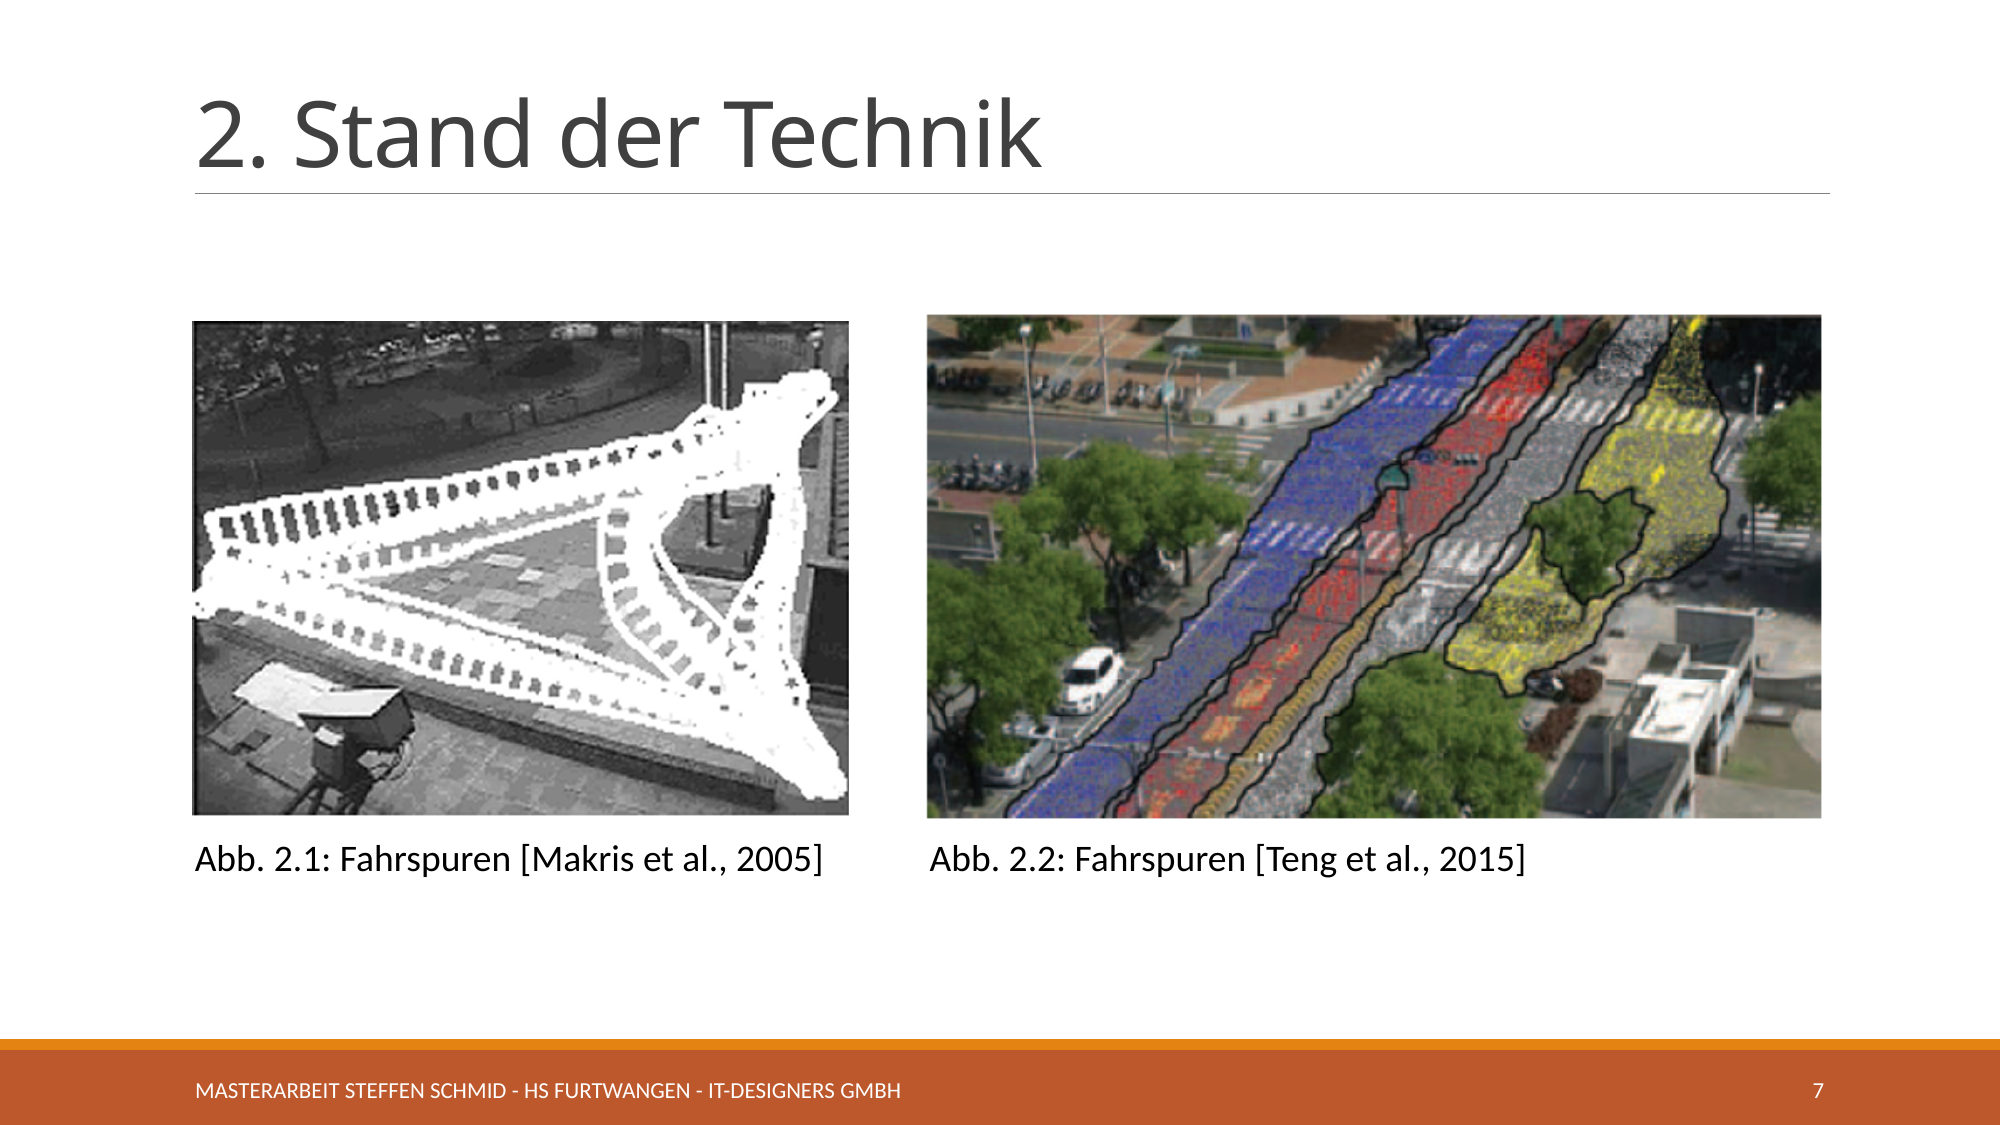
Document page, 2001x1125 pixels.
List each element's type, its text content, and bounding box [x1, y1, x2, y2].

picture [179, 305, 860, 828]
picture [914, 305, 1831, 828]
title 2. Stand der Technik [180, 47, 1830, 194]
slide_number 7 [1624, 1059, 1840, 1120]
text_box Abb. 2.2: Fahrspuren [Teng et al., 2015] [914, 834, 1597, 887]
footer Masterarbeit Steffen Schmid - HS Furtwangen - IT-Designers GmbH [180, 1059, 1396, 1120]
text_box Abb. 2.1: Fahrspuren [Makris et al., 2005] [180, 834, 862, 887]
